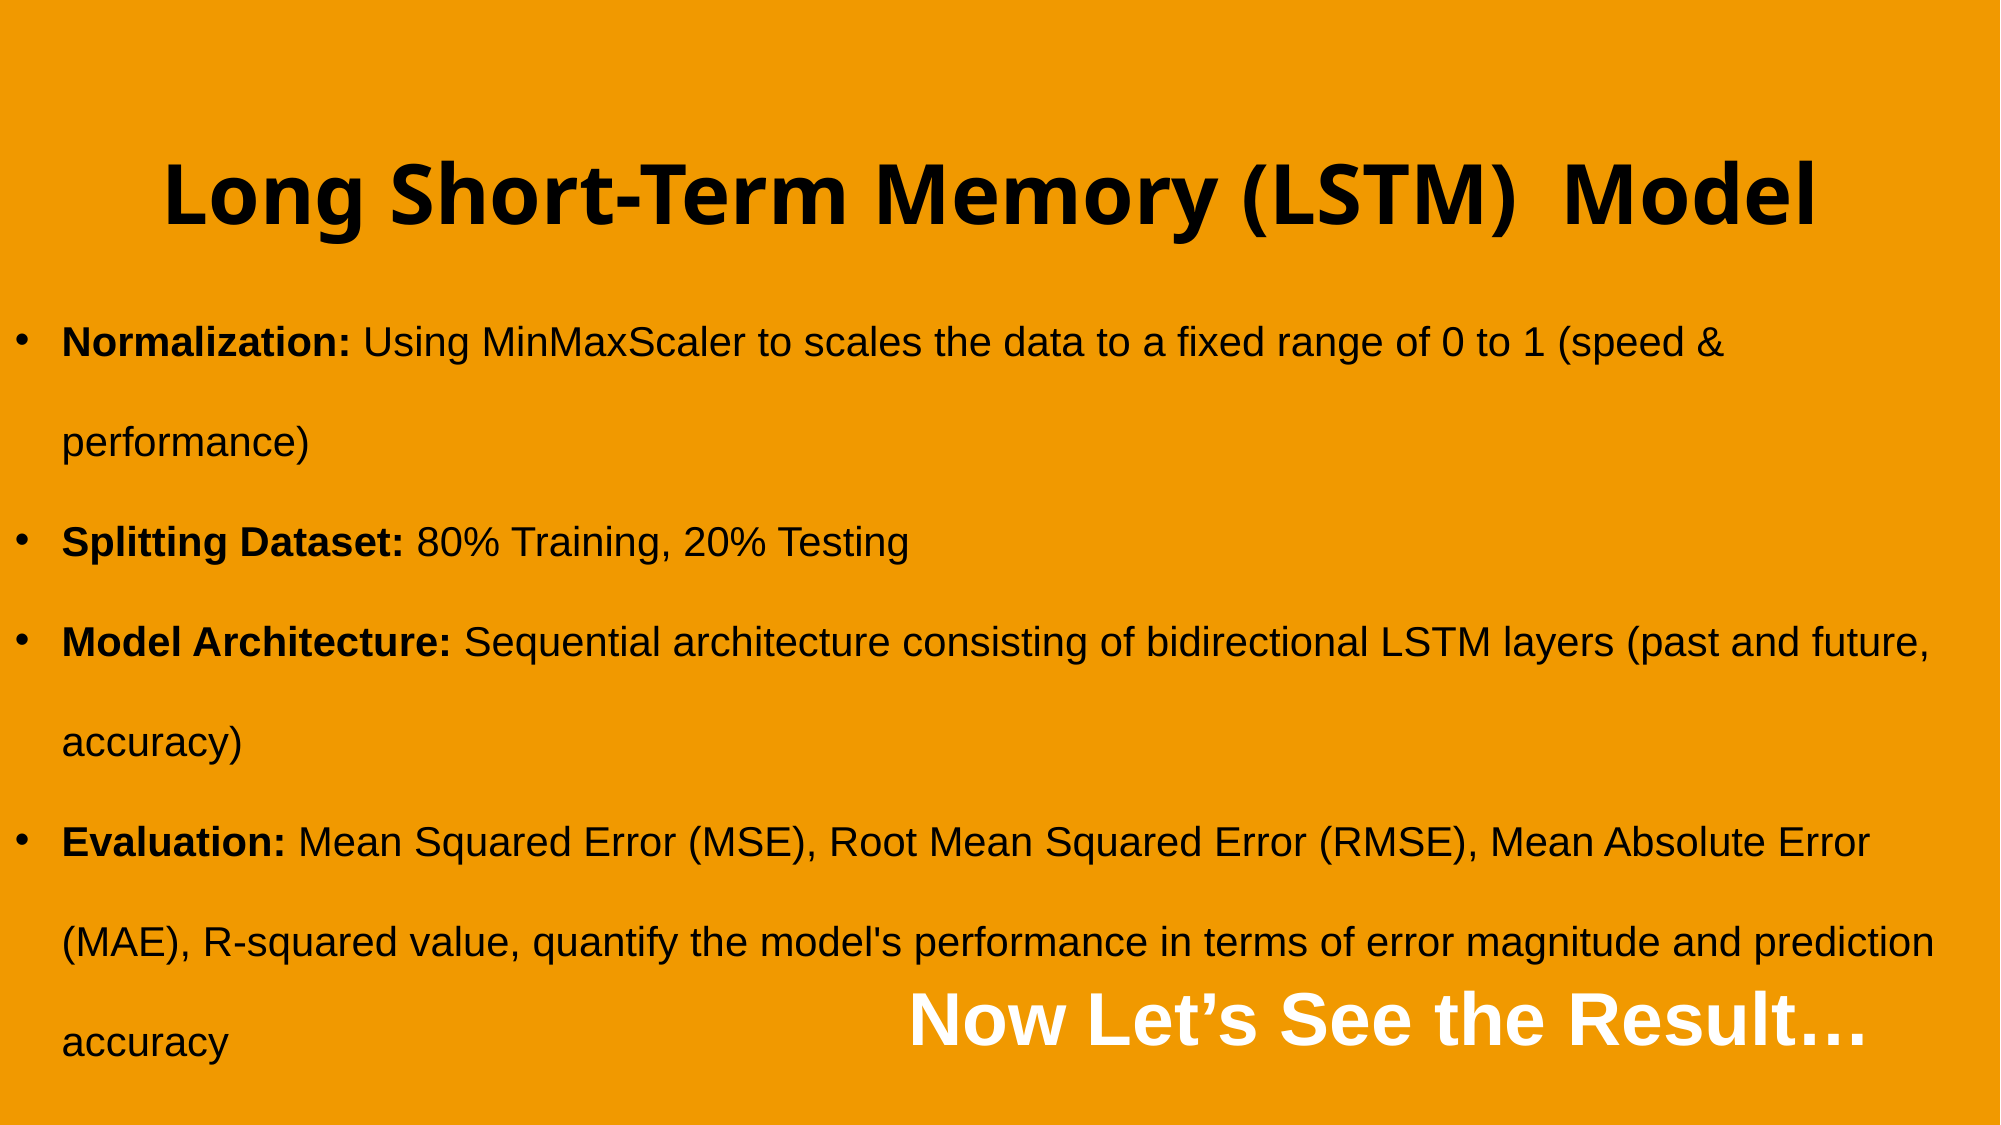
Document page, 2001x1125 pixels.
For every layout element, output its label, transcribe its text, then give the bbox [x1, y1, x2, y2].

text_box Long Short-Term Memory (LSTM) Model [146, 0, 1854, 256]
text_box Now Let’s See the Result… [893, 963, 2000, 1068]
text_box Normalization: Using MinMaxScaler to scales the data to a fixed range of 0 to 1 (speed & performance) Splitting Dataset: 80% Training, 20% Testing Model Architecture: Sequential architecture consisting of bidirectional LSTM layers (past and future, accuracy) Evaluation: Mean Squared Error (MSE), Root Mean Squared Error (RMSE), Mean Absolute Error (MAE), R-squared value, quantify the model's performance in terms of error magnitude and prediction accuracy [0, 256, 2000, 1072]
